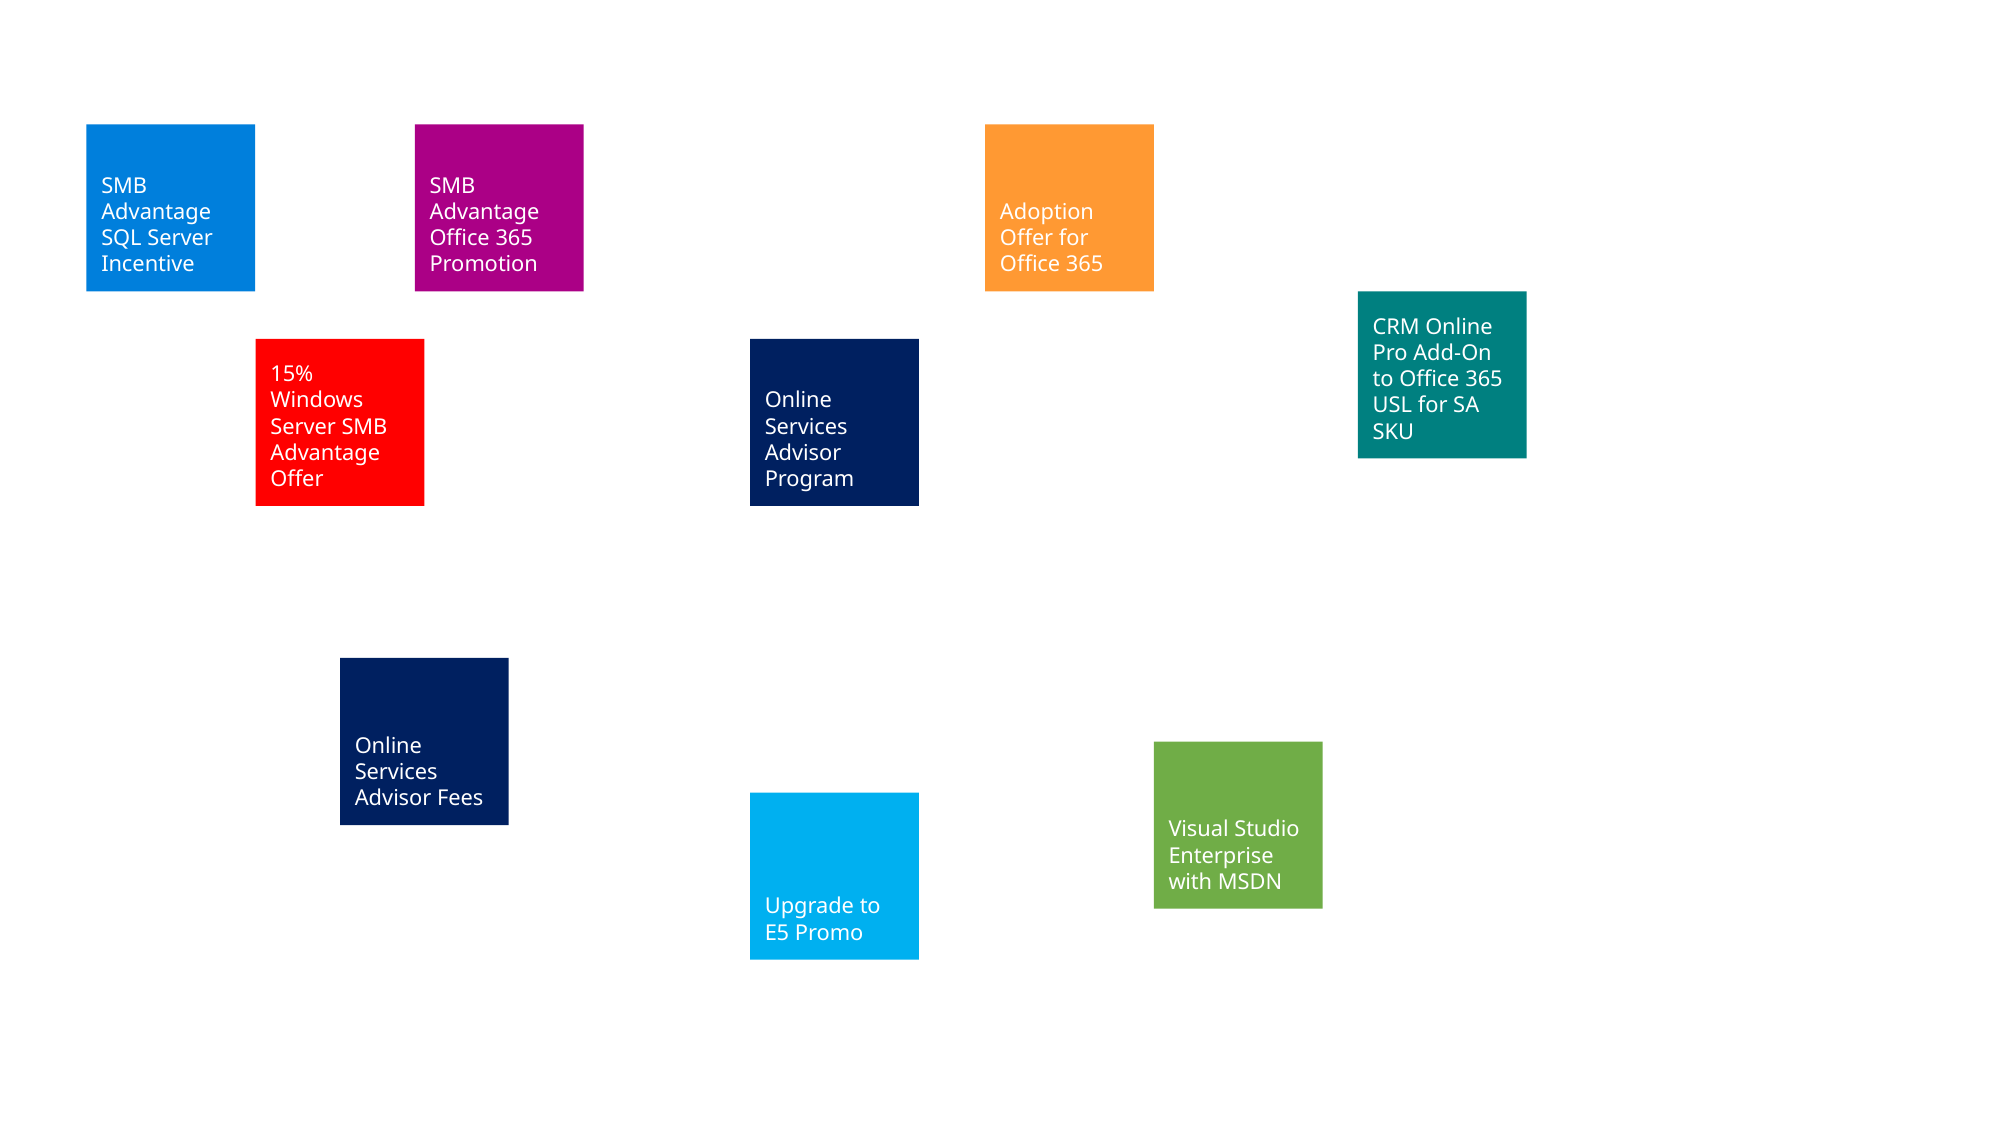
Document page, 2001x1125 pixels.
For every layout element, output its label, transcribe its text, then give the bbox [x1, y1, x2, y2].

text_box 15% Windows Server SMB Advantage Offer [255, 338, 425, 507]
text_box Online Services Advisor Program [749, 338, 920, 507]
text_box CRM Online Pro Add-On to Office 365 USL for SA SKU [1357, 290, 1528, 459]
text_box Adoption Offer for Office 365 [984, 123, 1155, 292]
text_box Upgrade to E5 Promo [749, 792, 920, 961]
text_box Online Services Advisor Fees [339, 657, 510, 826]
text_box Visual Studio Enterprise with MSDN [1153, 741, 1324, 910]
text_box SMB Advantage SQL Server Incentive [85, 123, 256, 292]
text_box SMB Advantage Office 365 Promotion [414, 123, 585, 292]
